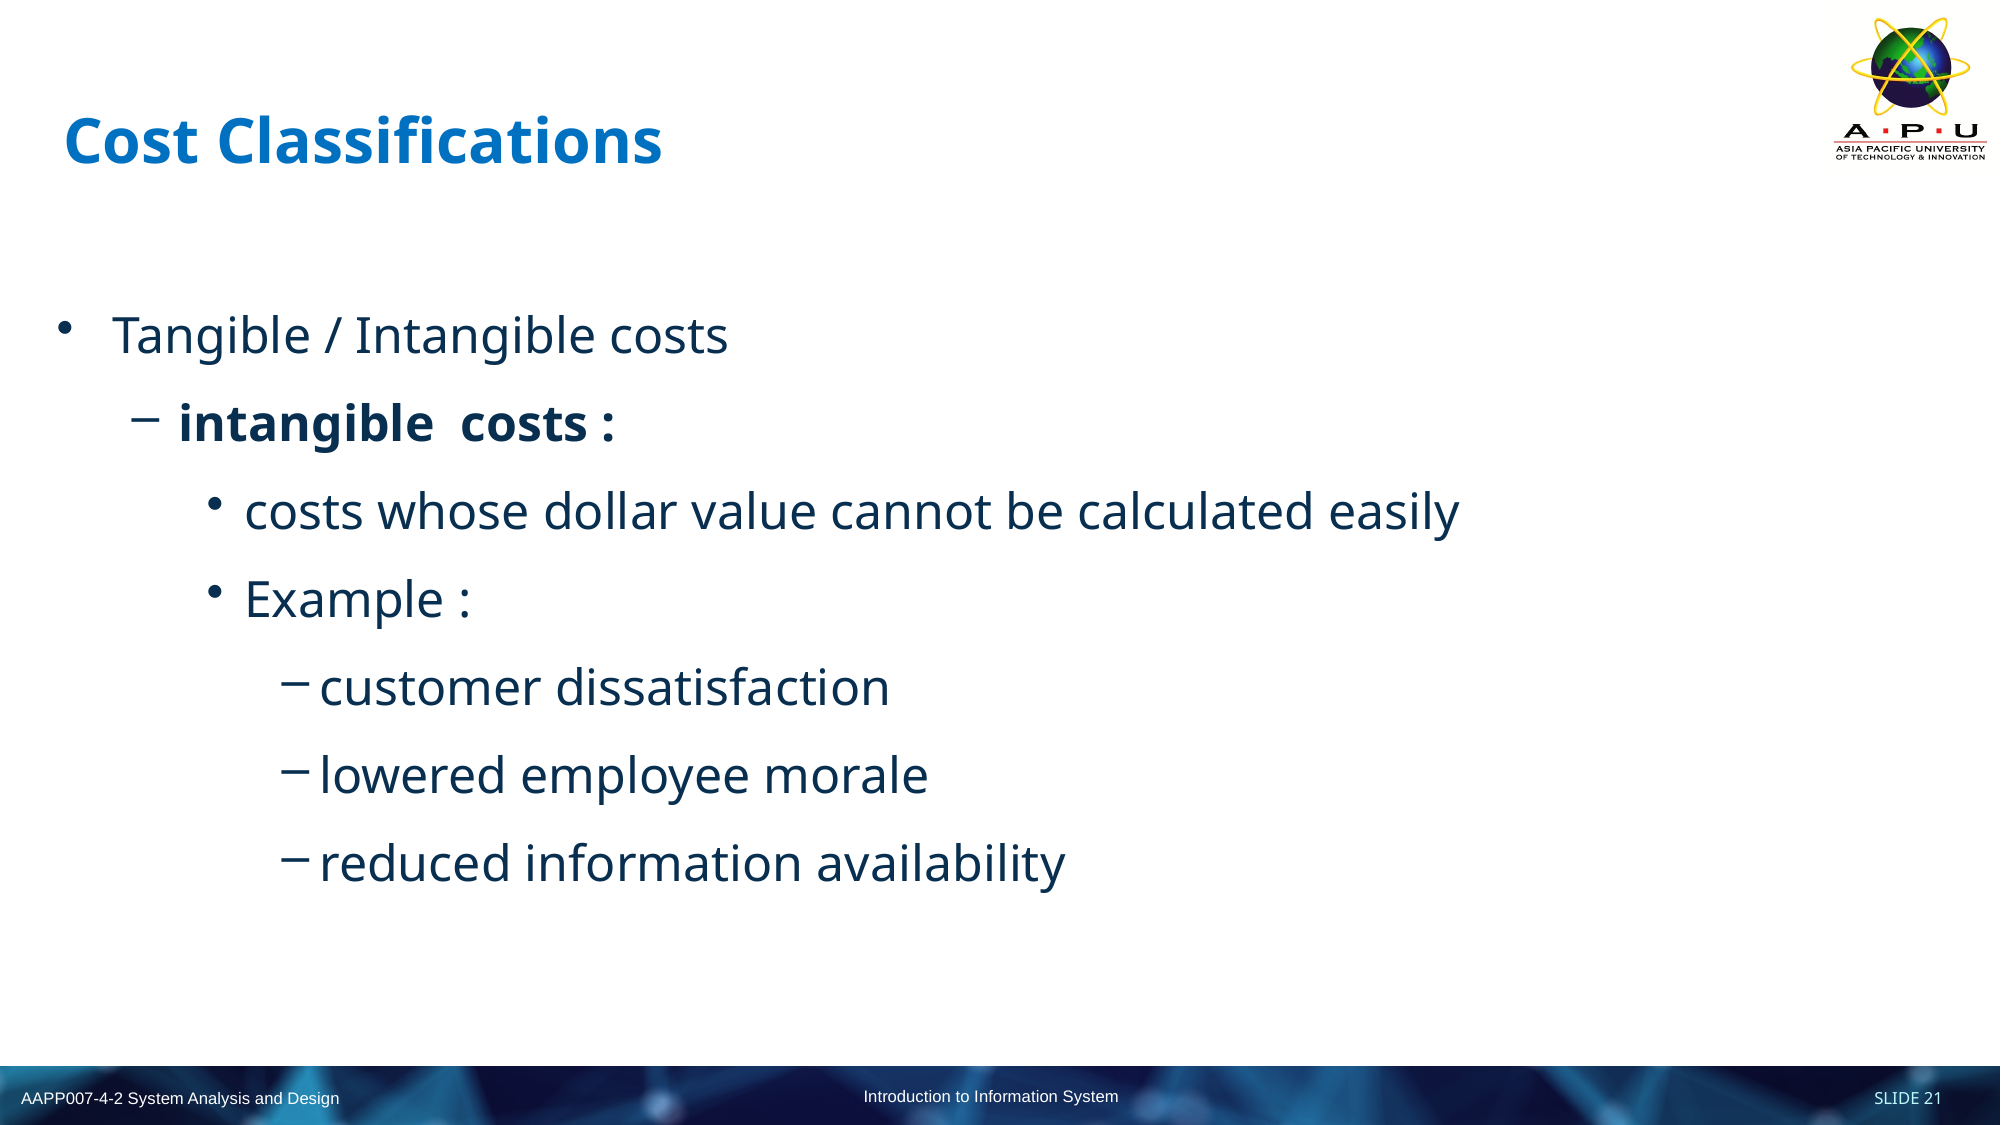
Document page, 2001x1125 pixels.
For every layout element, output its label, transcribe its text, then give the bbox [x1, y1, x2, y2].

picture [1822, 0, 2000, 178]
picture [0, 1066, 2000, 1125]
list Tangible / Intangible costs intangible costs : costs whose dollar value cannot be calculated easily Example : customer dissatisfaction lowered employee morale reduced information availability [41, 278, 1969, 1021]
title Cost Classifications [48, 45, 1764, 233]
